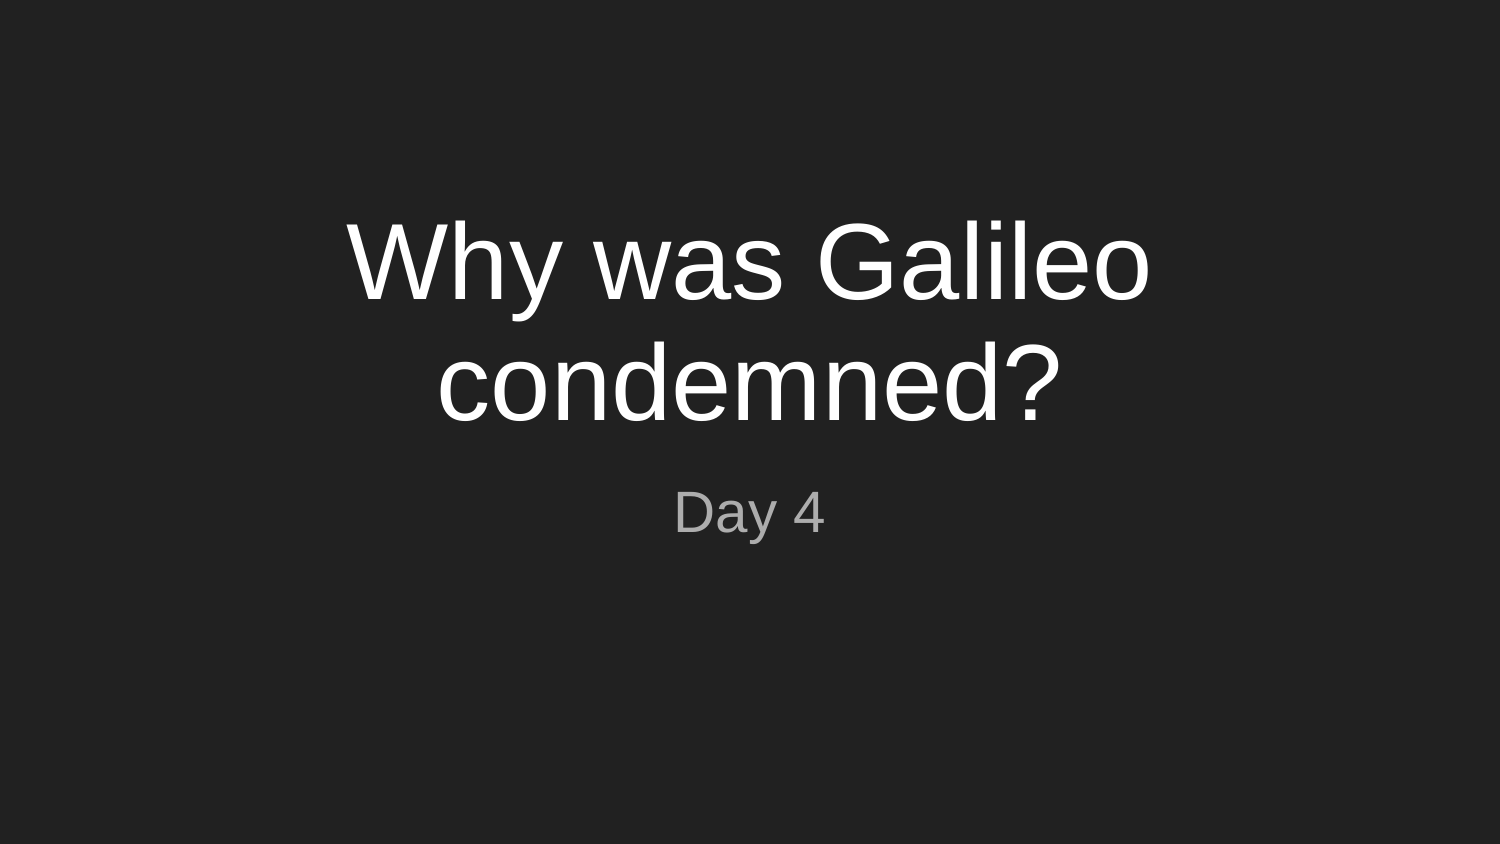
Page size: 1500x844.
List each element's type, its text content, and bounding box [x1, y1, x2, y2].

subtitle Day 4 [51, 464, 1449, 595]
title Why was Galileo condemned? [51, 122, 1449, 459]
